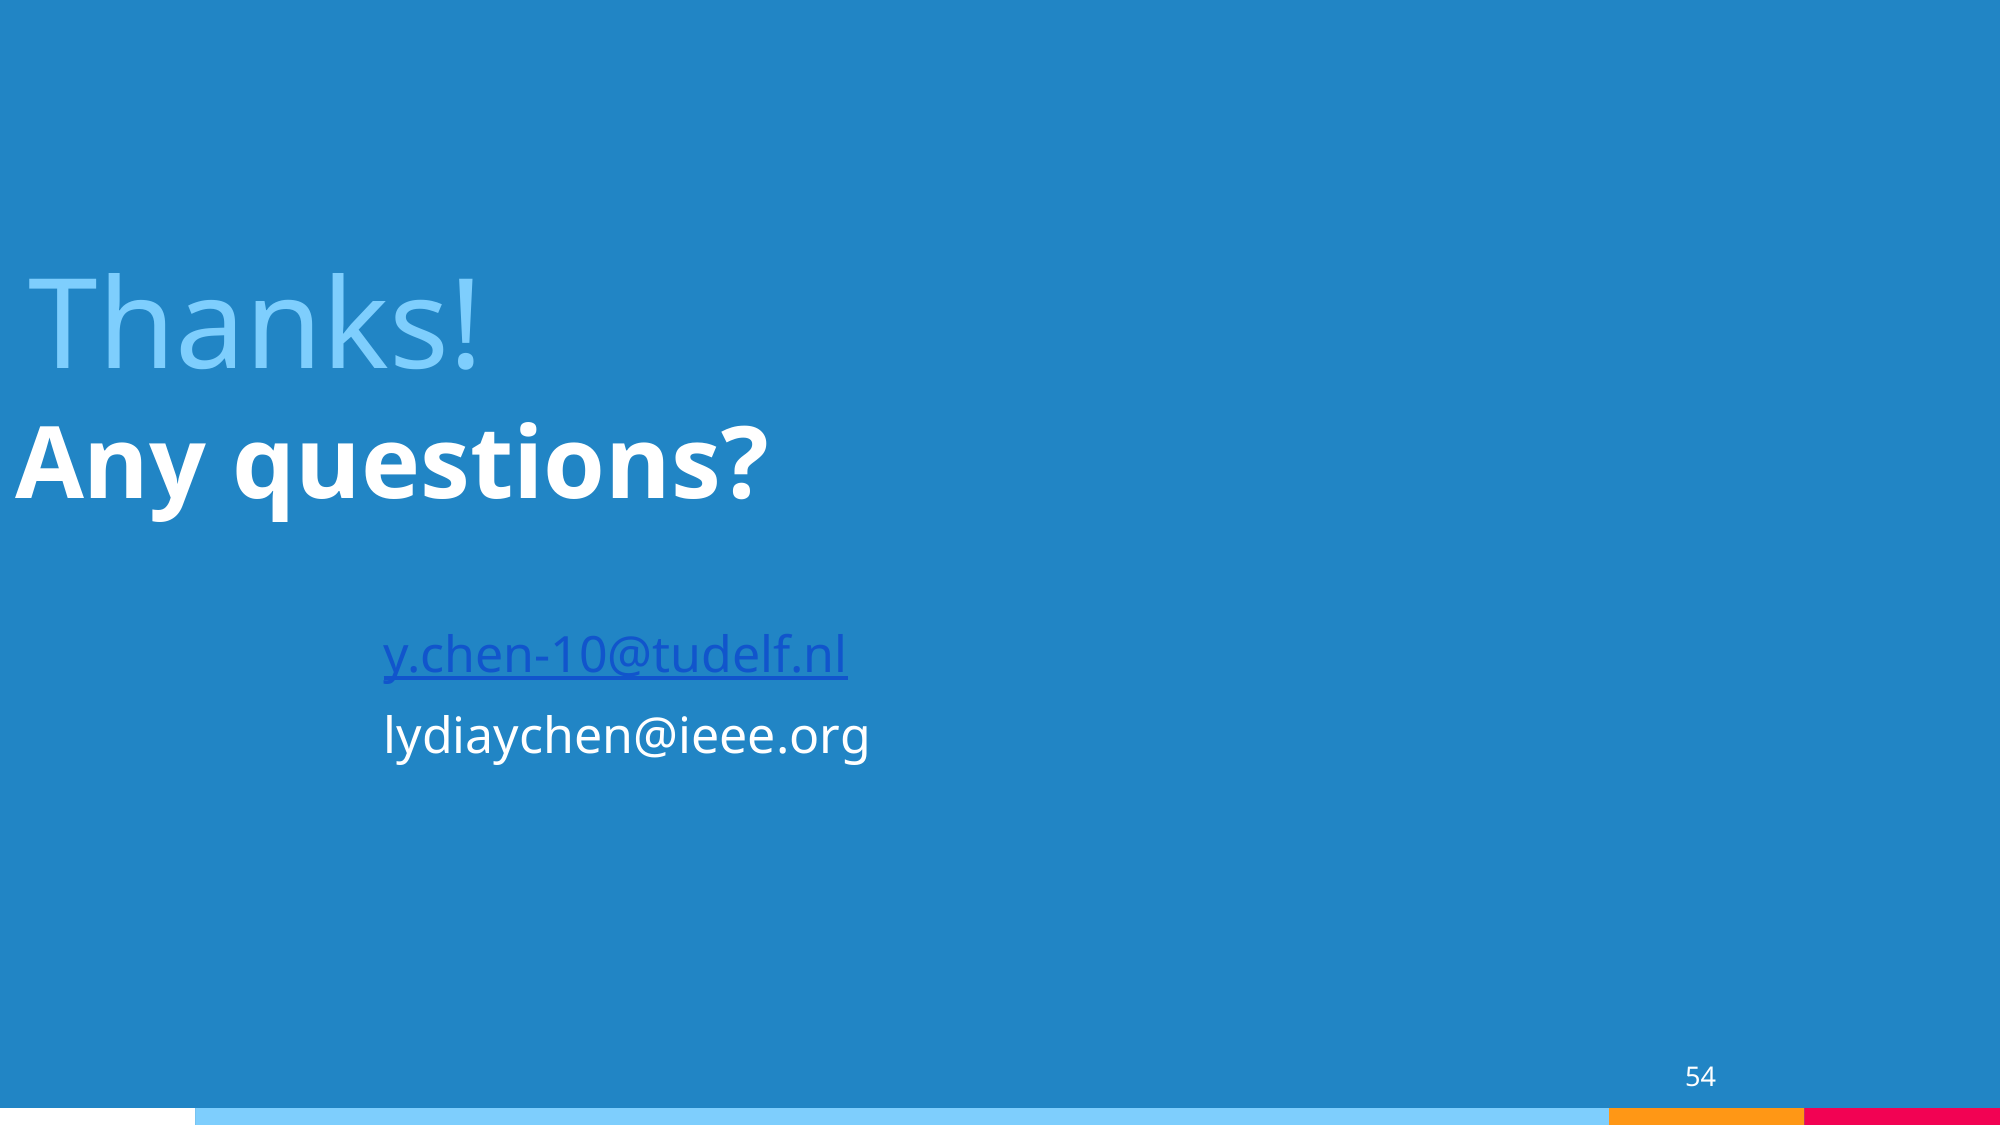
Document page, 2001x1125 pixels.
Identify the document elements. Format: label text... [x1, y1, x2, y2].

subtitle Any questions? [0, 383, 913, 556]
list y.chen-10@tudelf.nl lydiaychen@ieee.org [368, 607, 1281, 1044]
title Thanks! [13, 155, 926, 409]
slide_number 54 [1641, 1043, 1732, 1113]
